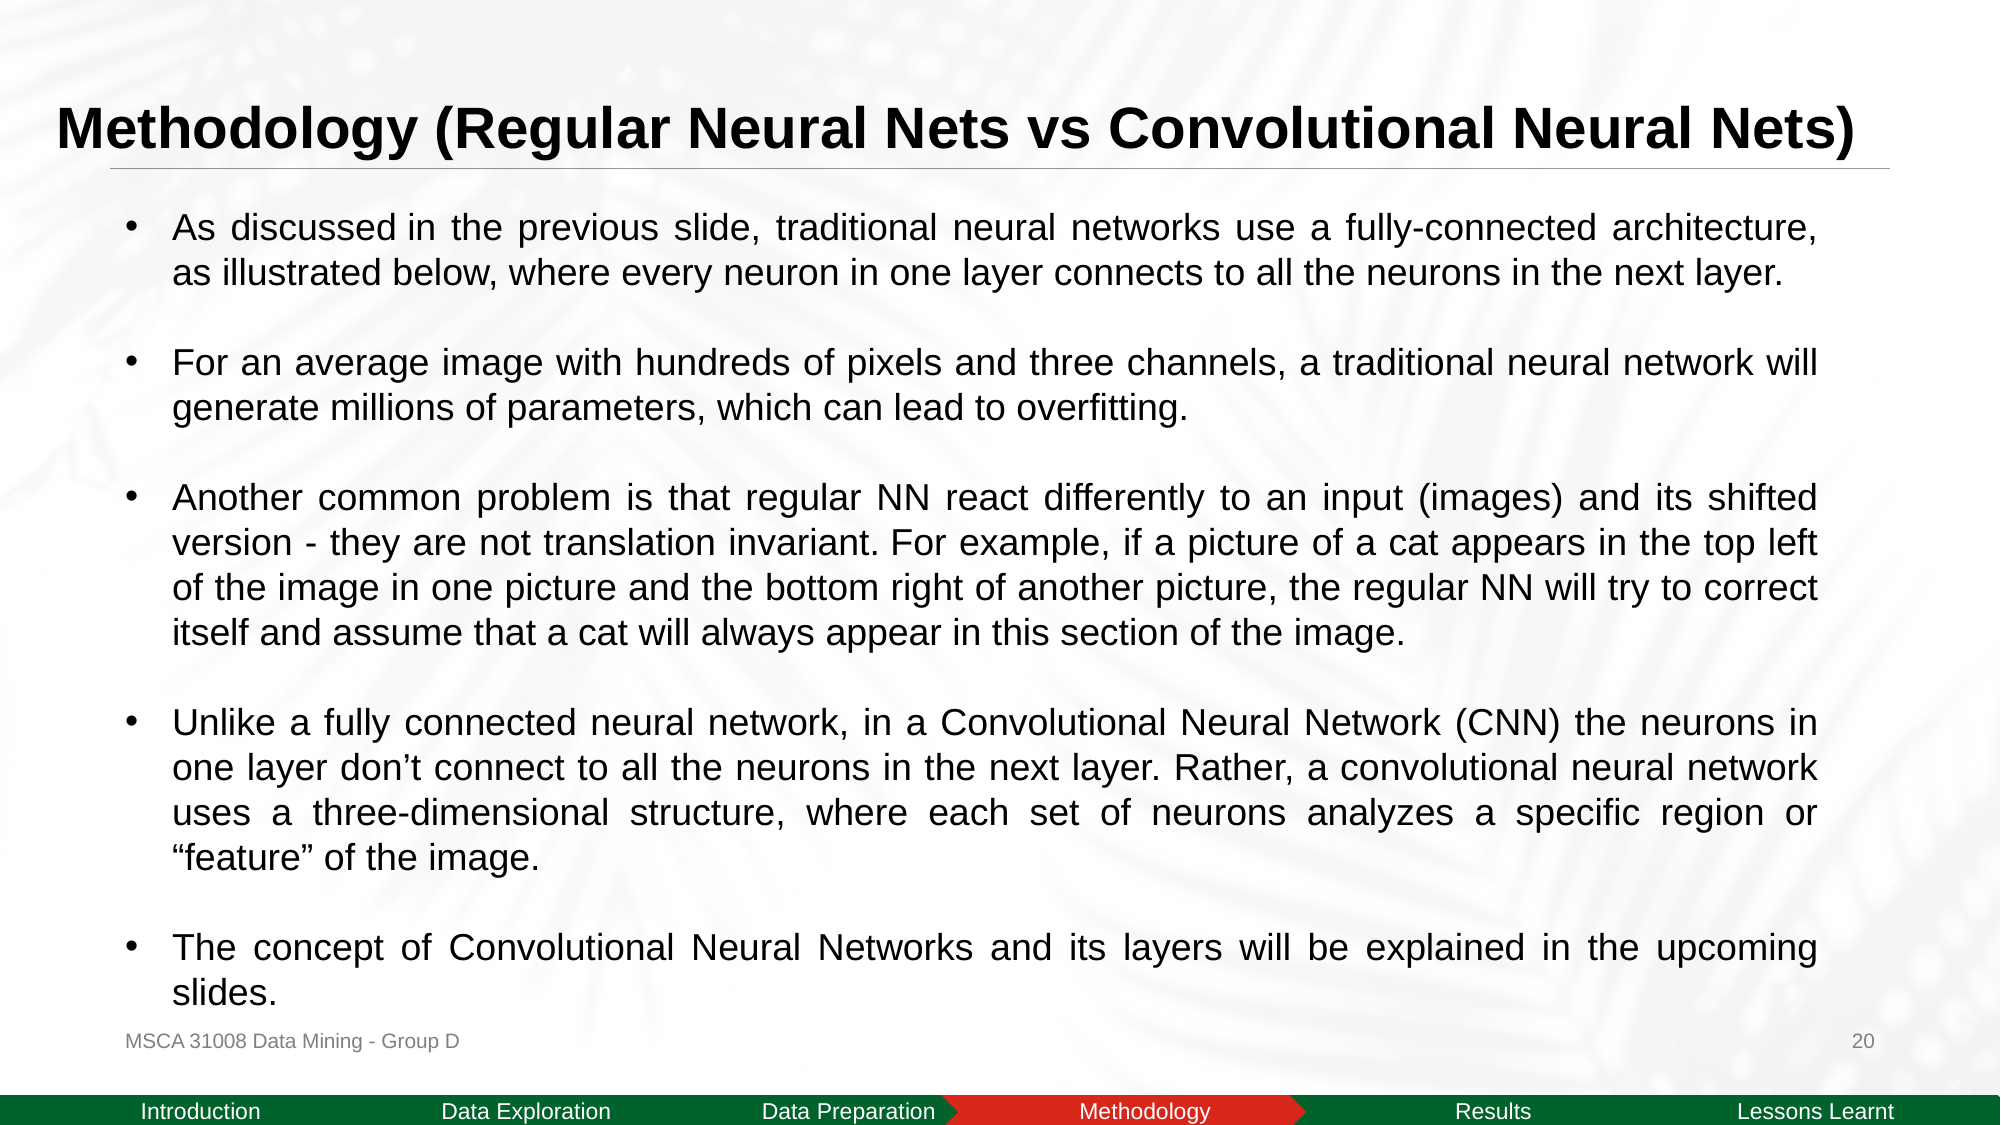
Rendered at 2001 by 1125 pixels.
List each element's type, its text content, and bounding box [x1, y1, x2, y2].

slide_number 20 [1833, 1023, 1890, 1058]
title Methodology (Regular Neural Nets vs Convolutional Neural Nets) [41, 0, 1983, 169]
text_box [0, 1095, 2000, 1125]
text_box As discussed in the previous slide, traditional neural networks use a fully-connected architecture, as illustrated below, where every neuron in one layer connects to all the neurons in the next layer. For an average image with hundreds of pixels and three channels, a traditional neural network will generate millions of parameters, which can lead to overfitting. Another common problem is that regular NN react differently to an input (images) and its shifted version - they are not translation invariant. For example, if a picture of a cat appears in the top left of the image in one picture and the bottom right of another picture, the regular NN will try to correct itself and assume that a cat will always appear in this section of the image. Unlike a fully connected neural network, in a Convolutional Neural Network (CNN) the neurons in one layer don’t connect to all the neurons in the next layer. Rather, a convolutional neural network uses a three-dimensional structure, where each set of neurons analyzes a specific region or “feature” of the image. The concept of Convolutional Neural Networks and its layers will be explained in the upcoming slides. [110, 195, 1833, 1095]
